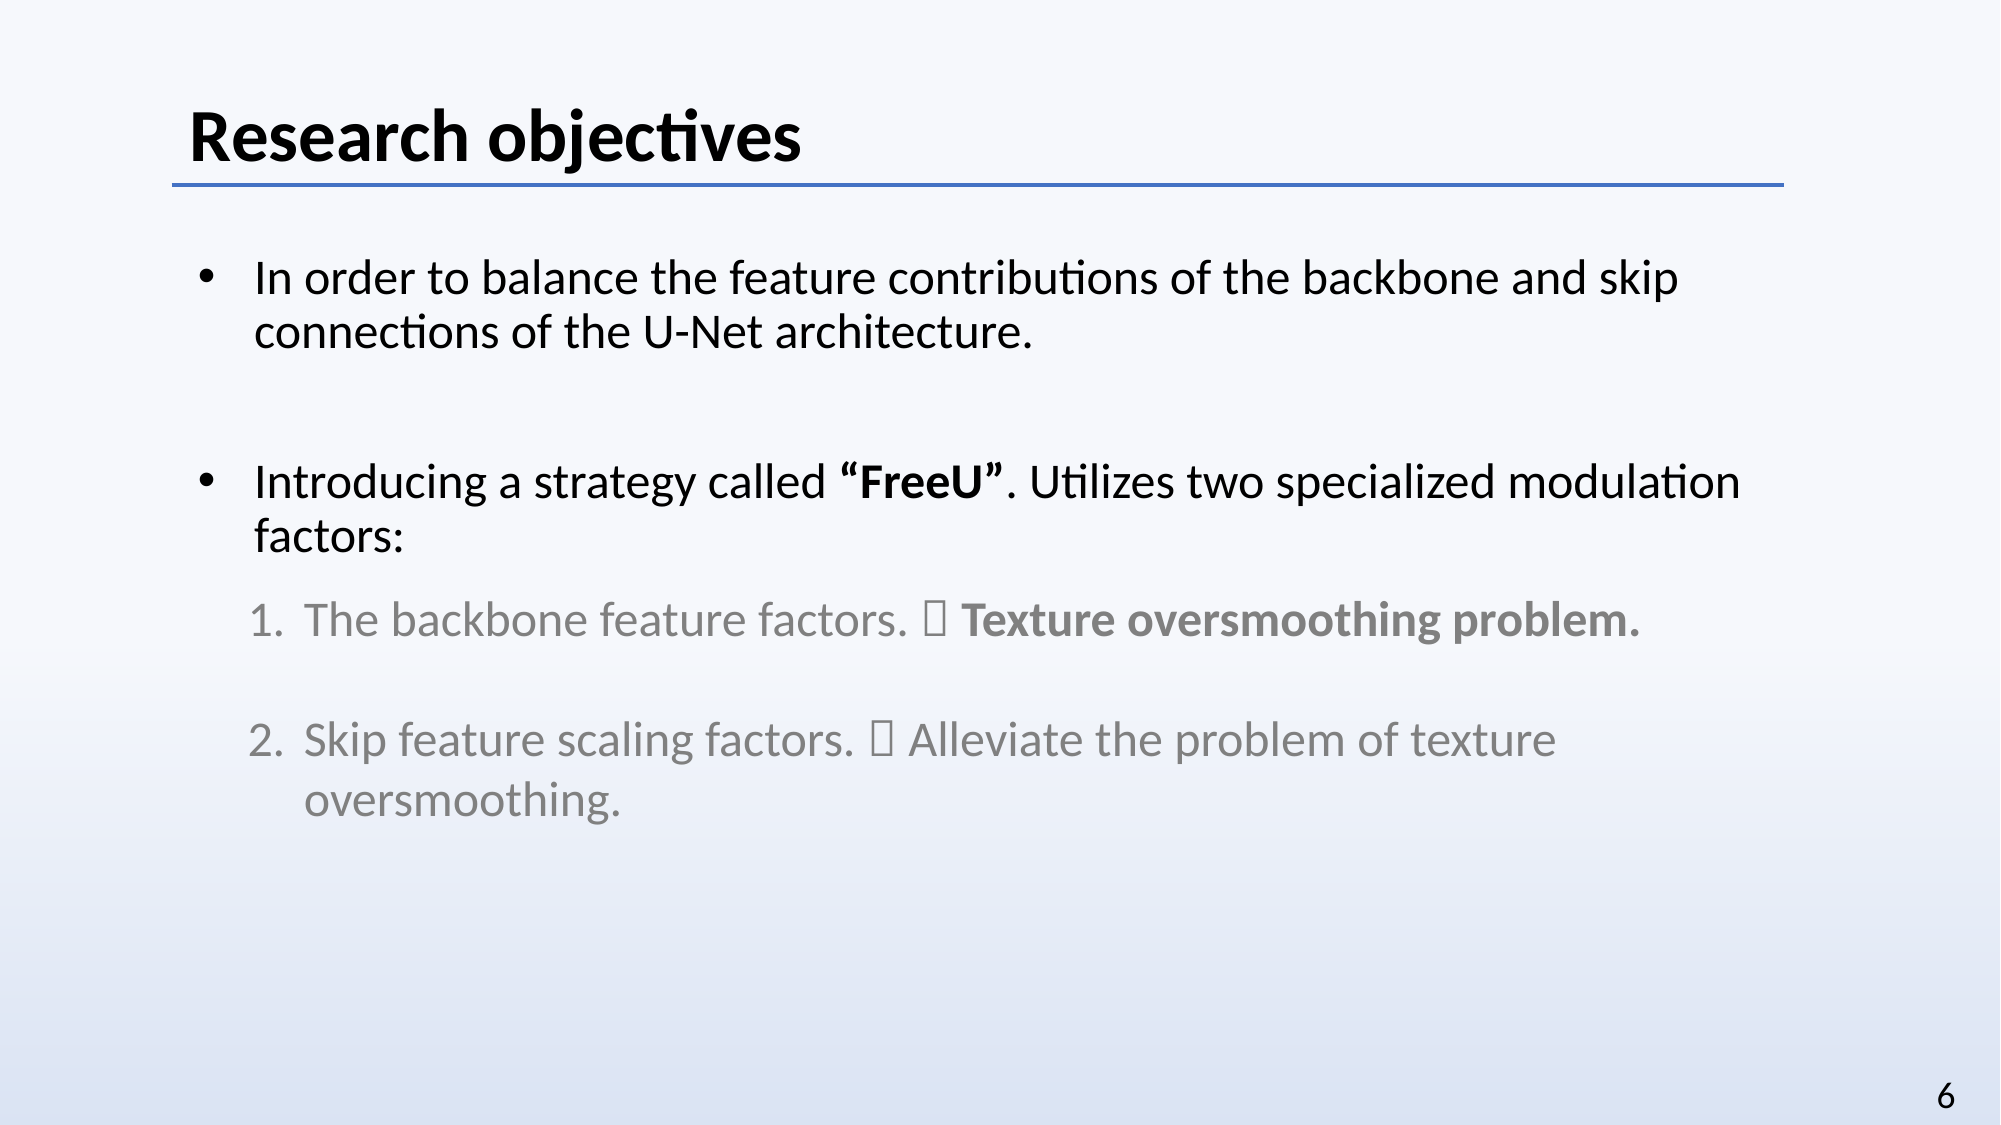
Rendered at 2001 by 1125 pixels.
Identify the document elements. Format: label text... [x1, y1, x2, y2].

text_box 6 [1921, 1064, 1971, 1124]
text_box The backbone feature factors.  Texture oversmoothing problem. Skip feature scaling factors.  Alleviate the problem of texture oversmoothing. [232, 578, 1785, 834]
subtitle In order to balance the feature contributions of the backbone and skip connections of the U-Net architecture. Introducing a strategy called “FreeU”. Utilizes two specialized modulation factors: [182, 244, 1785, 635]
text_box Research objectives [175, 79, 819, 183]
